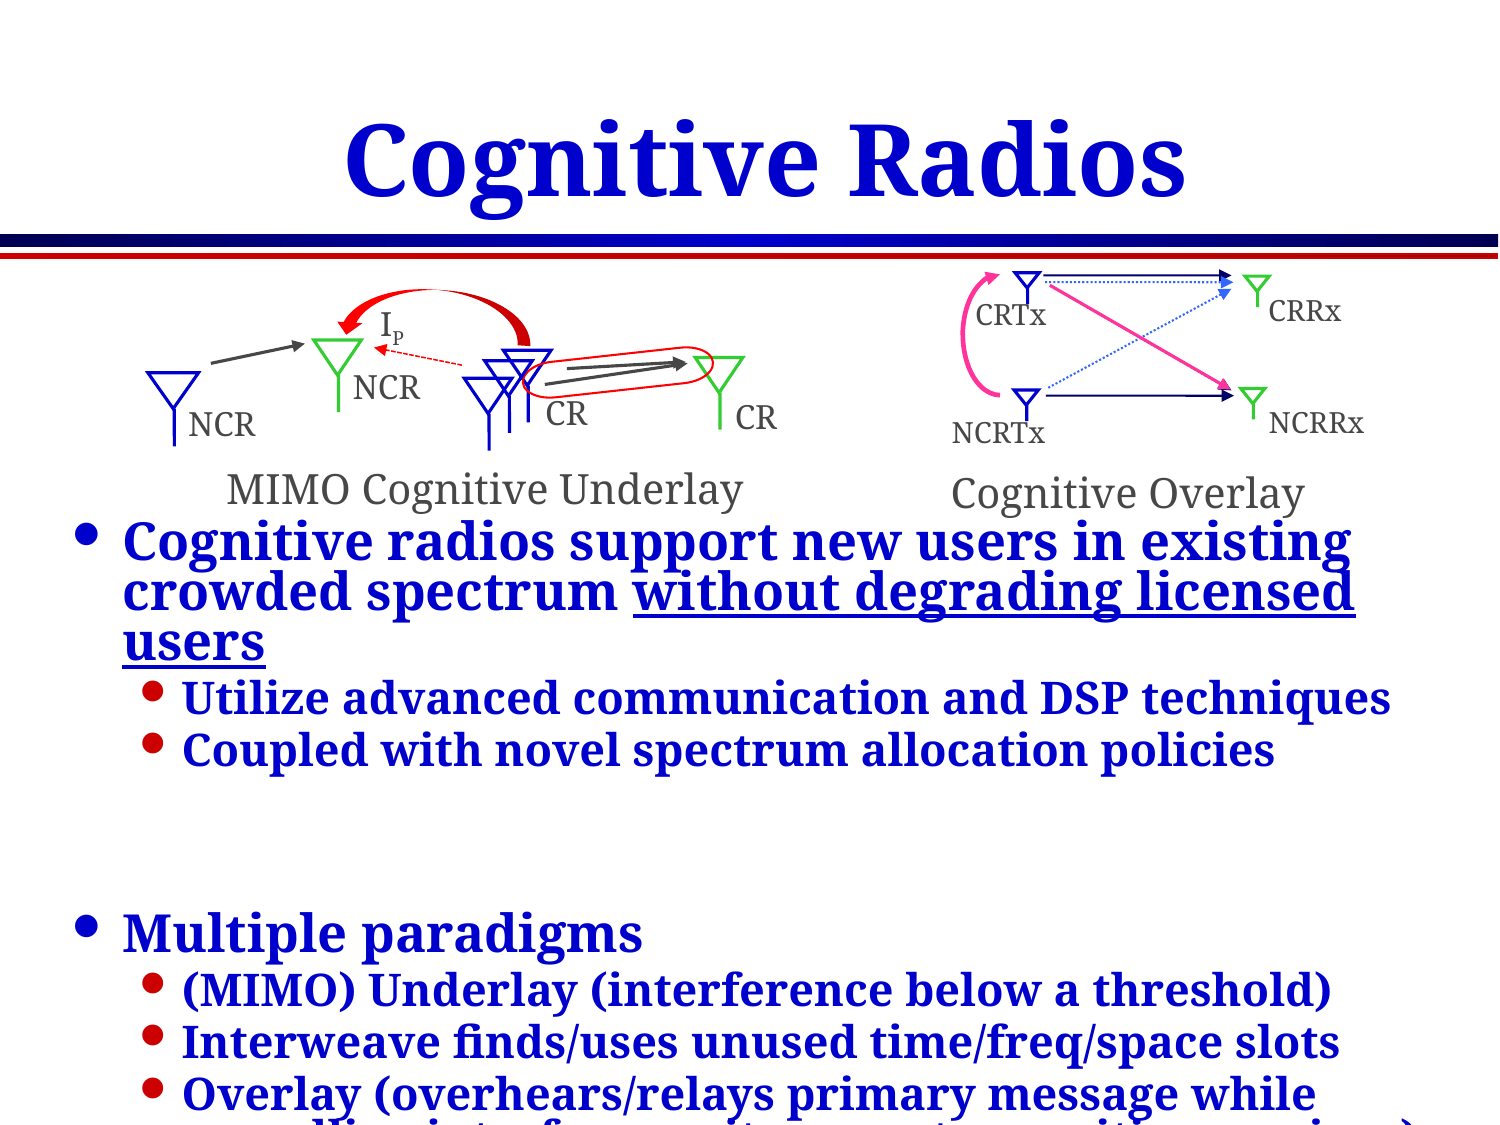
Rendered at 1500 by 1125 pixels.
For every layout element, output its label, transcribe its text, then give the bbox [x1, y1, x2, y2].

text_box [147, 289, 793, 452]
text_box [876, 272, 1396, 458]
text_box Cognitive Overlay [935, 465, 1320, 525]
list Cognitive radios support new users in existing crowded spectrum without degrading licensed users Utilize advanced communication and DSP techniques Coupled with novel spectrum allocation policies Multiple paradigms (MIMO) Underlay (interference below a threshold) Interweave finds/uses unused time/freq/space slots Overlay (overhears/relays primary message while cancelling interference it causes to cognitive receiver) [56, 512, 1436, 1125]
text_box MIMO Cognitive Underlay [211, 460, 759, 521]
title Cognitive Radios [105, 45, 1425, 224]
